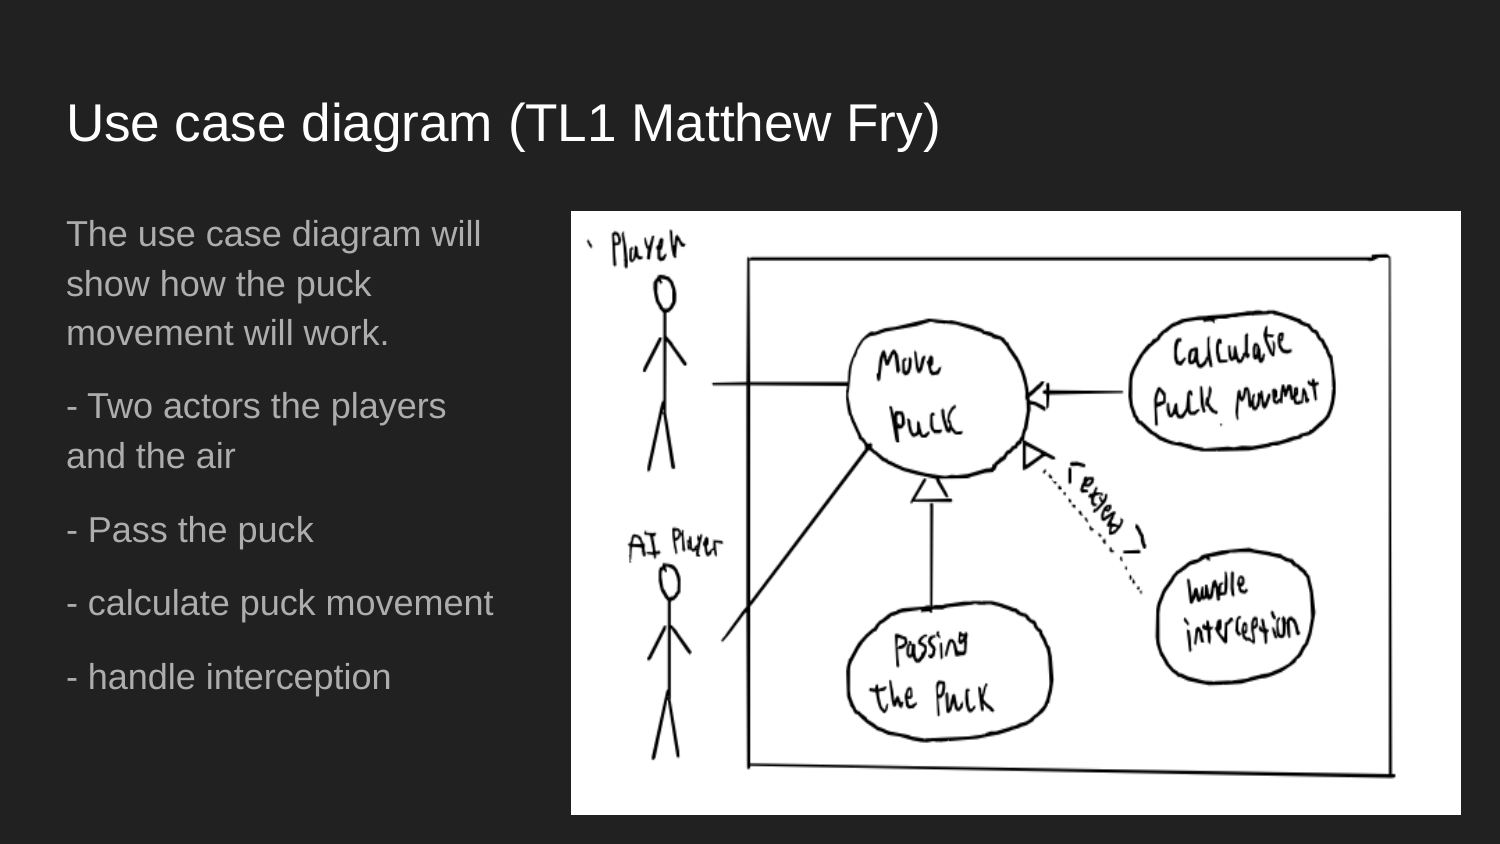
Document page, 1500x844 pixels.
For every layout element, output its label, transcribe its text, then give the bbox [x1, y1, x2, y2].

title Use case diagram (TL1 Matthew Fry) [51, 72, 1449, 167]
list The use case diagram will show how the puck movement will work. - Two actors the players and the air - Pass the puck - calculate puck movement - handle interception [51, 189, 519, 750]
picture [571, 211, 1461, 816]
